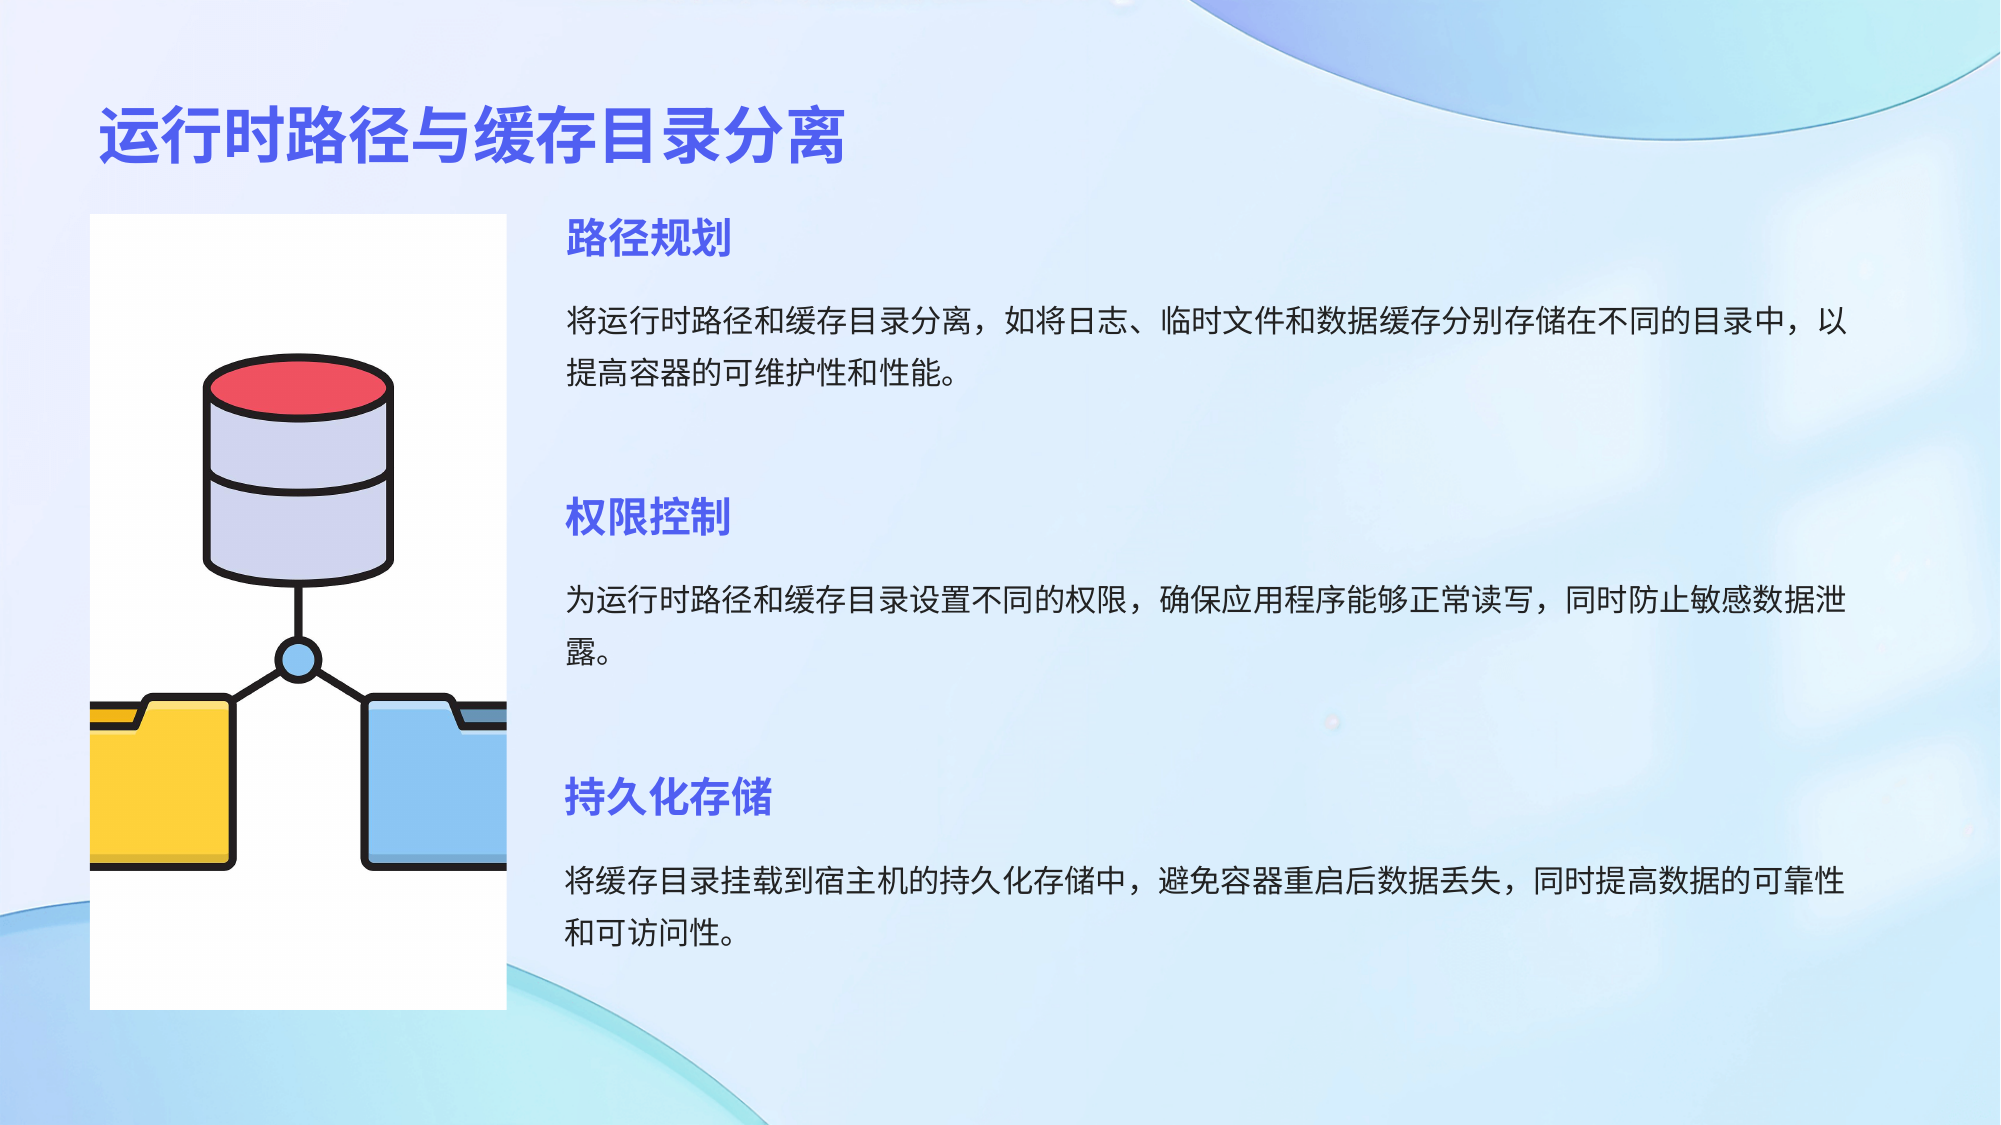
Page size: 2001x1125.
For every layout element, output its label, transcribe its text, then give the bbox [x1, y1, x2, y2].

picture [0, 0, 2001, 1125]
text_box 持久化存储 [545, 764, 1719, 839]
text_box 将缓存目录挂载到宿主机的持久化存储中，避免容器重启后数据丢失，同时提高数据的可靠性和可访问性。 [545, 836, 1877, 1026]
text_box 权限控制 [546, 484, 1720, 558]
text_box 为运行时路径和缓存目录设置不同的权限，确保应用程序能够正常读写，同时防止敏感数据泄露。 [546, 556, 1878, 745]
text_box 运行时路径与缓存目录分离 [78, 43, 1922, 194]
text_box 将运行时路径和缓存目录分离，如将日志、临时文件和数据缓存分别存储在不同的目录中，以提高容器的可维护性和性能。 [547, 276, 1879, 466]
text_box 路径规划 [547, 204, 1721, 279]
